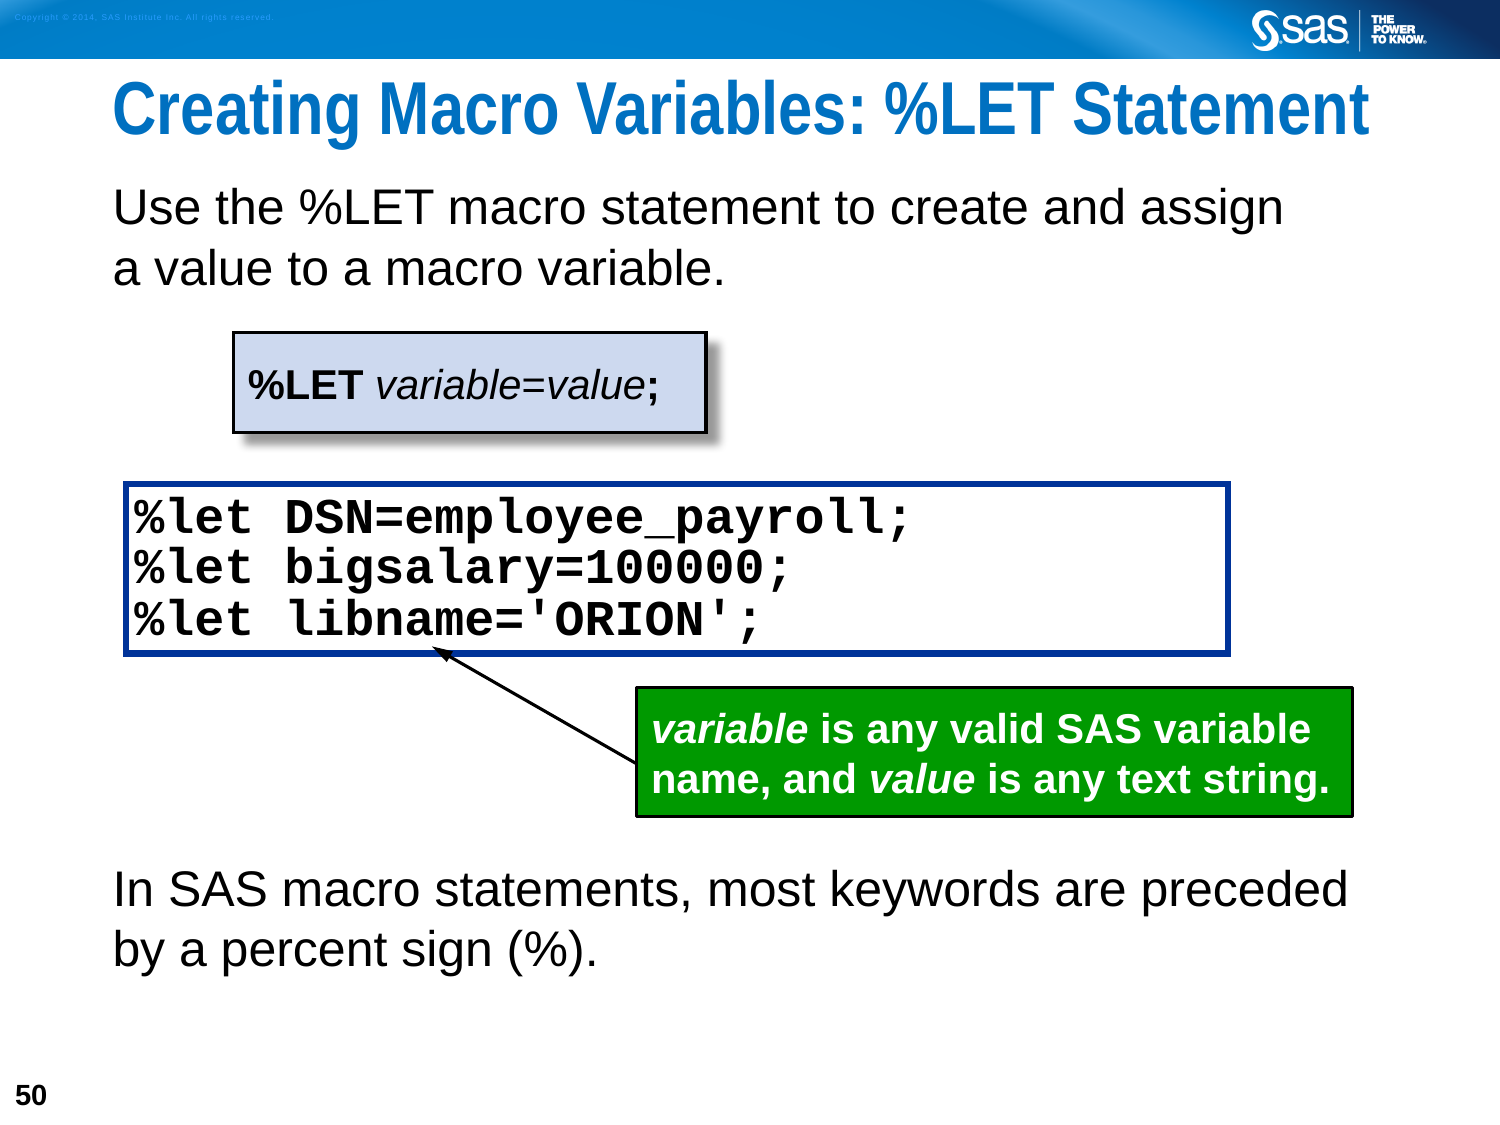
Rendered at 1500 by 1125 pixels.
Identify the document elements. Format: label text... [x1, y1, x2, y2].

text_box %let DSN=employee_payroll; %let bigsalary=100000; %let libname='ORION'; [126, 484, 1229, 654]
picture [0, 0, 1500, 59]
text_box %LET variable=value; [233, 332, 707, 433]
title Creating Macro Variables: %LET Statement [112, 75, 1500, 187]
list Use the %LET macro statement to create and assign a value to a macro variable. In SAS macro statements, most keywords are preceded by a percent sign (%). [112, 174, 1400, 1038]
text_box variable is any valid SAS variable name, and value is any text string. [431, 646, 1353, 817]
